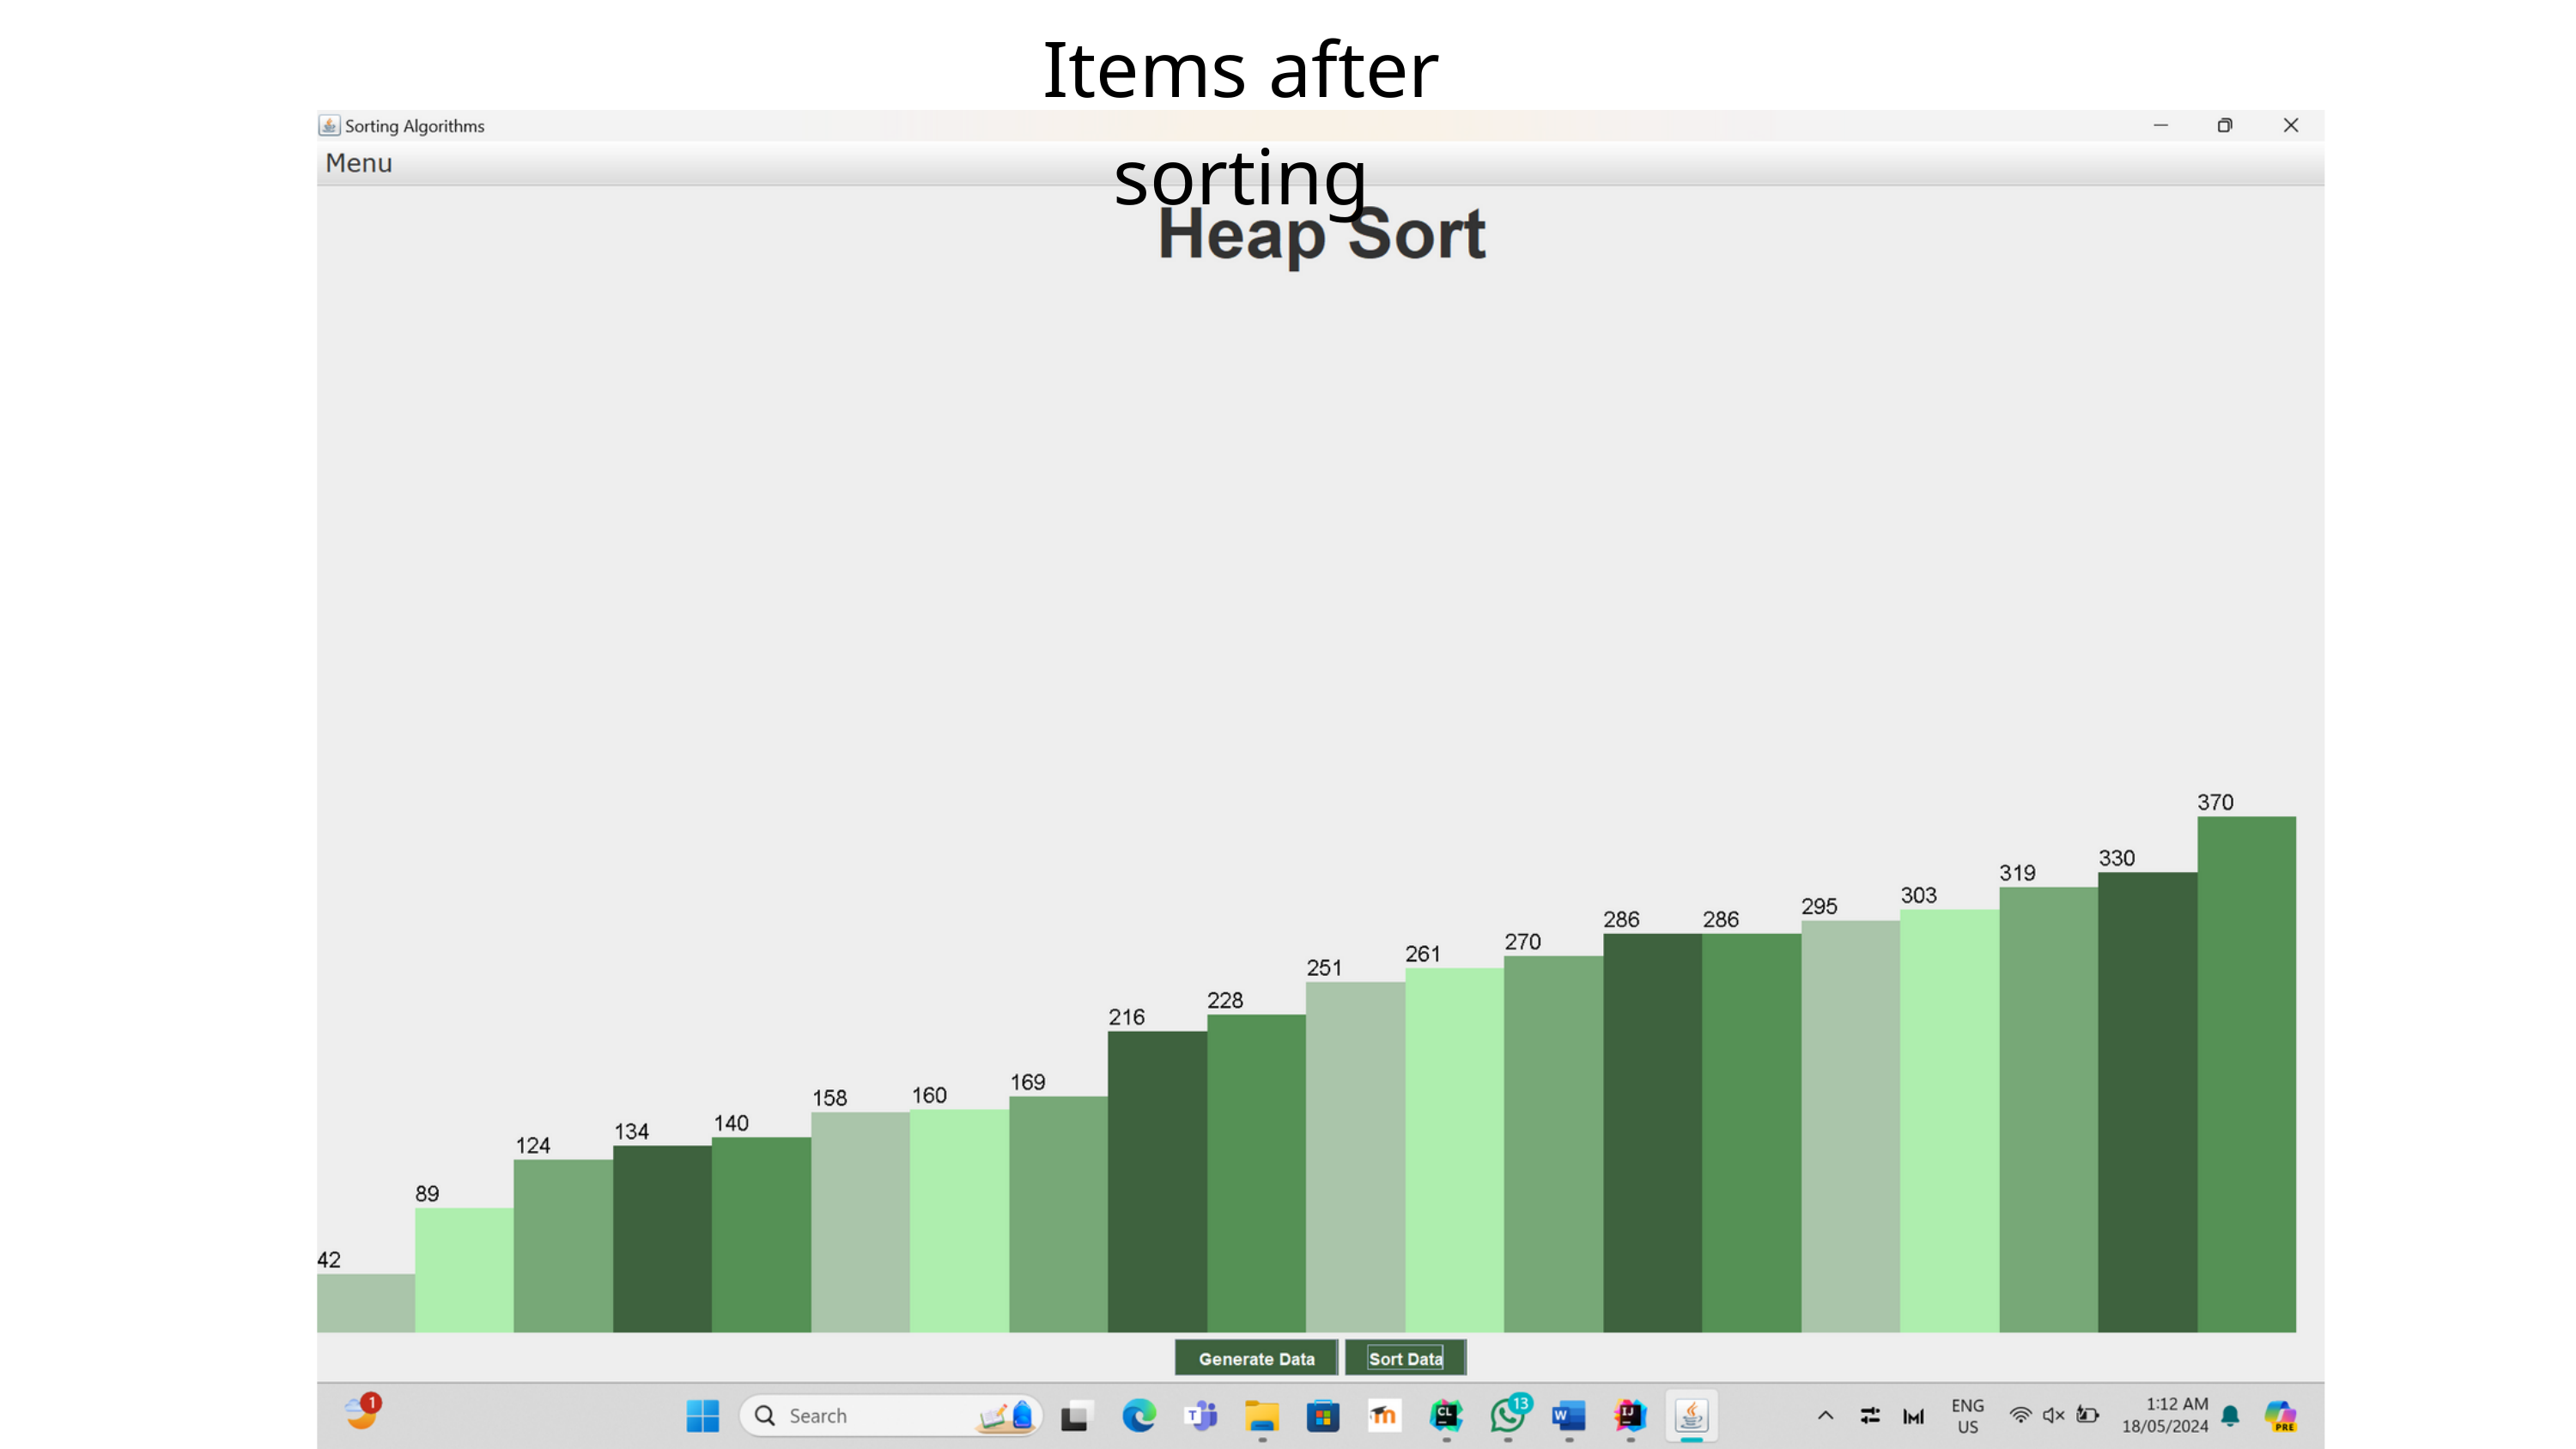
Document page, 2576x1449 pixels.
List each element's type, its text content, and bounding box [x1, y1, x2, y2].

text_box [317, 110, 2325, 1449]
text_box Items after sorting [954, 5, 1530, 221]
